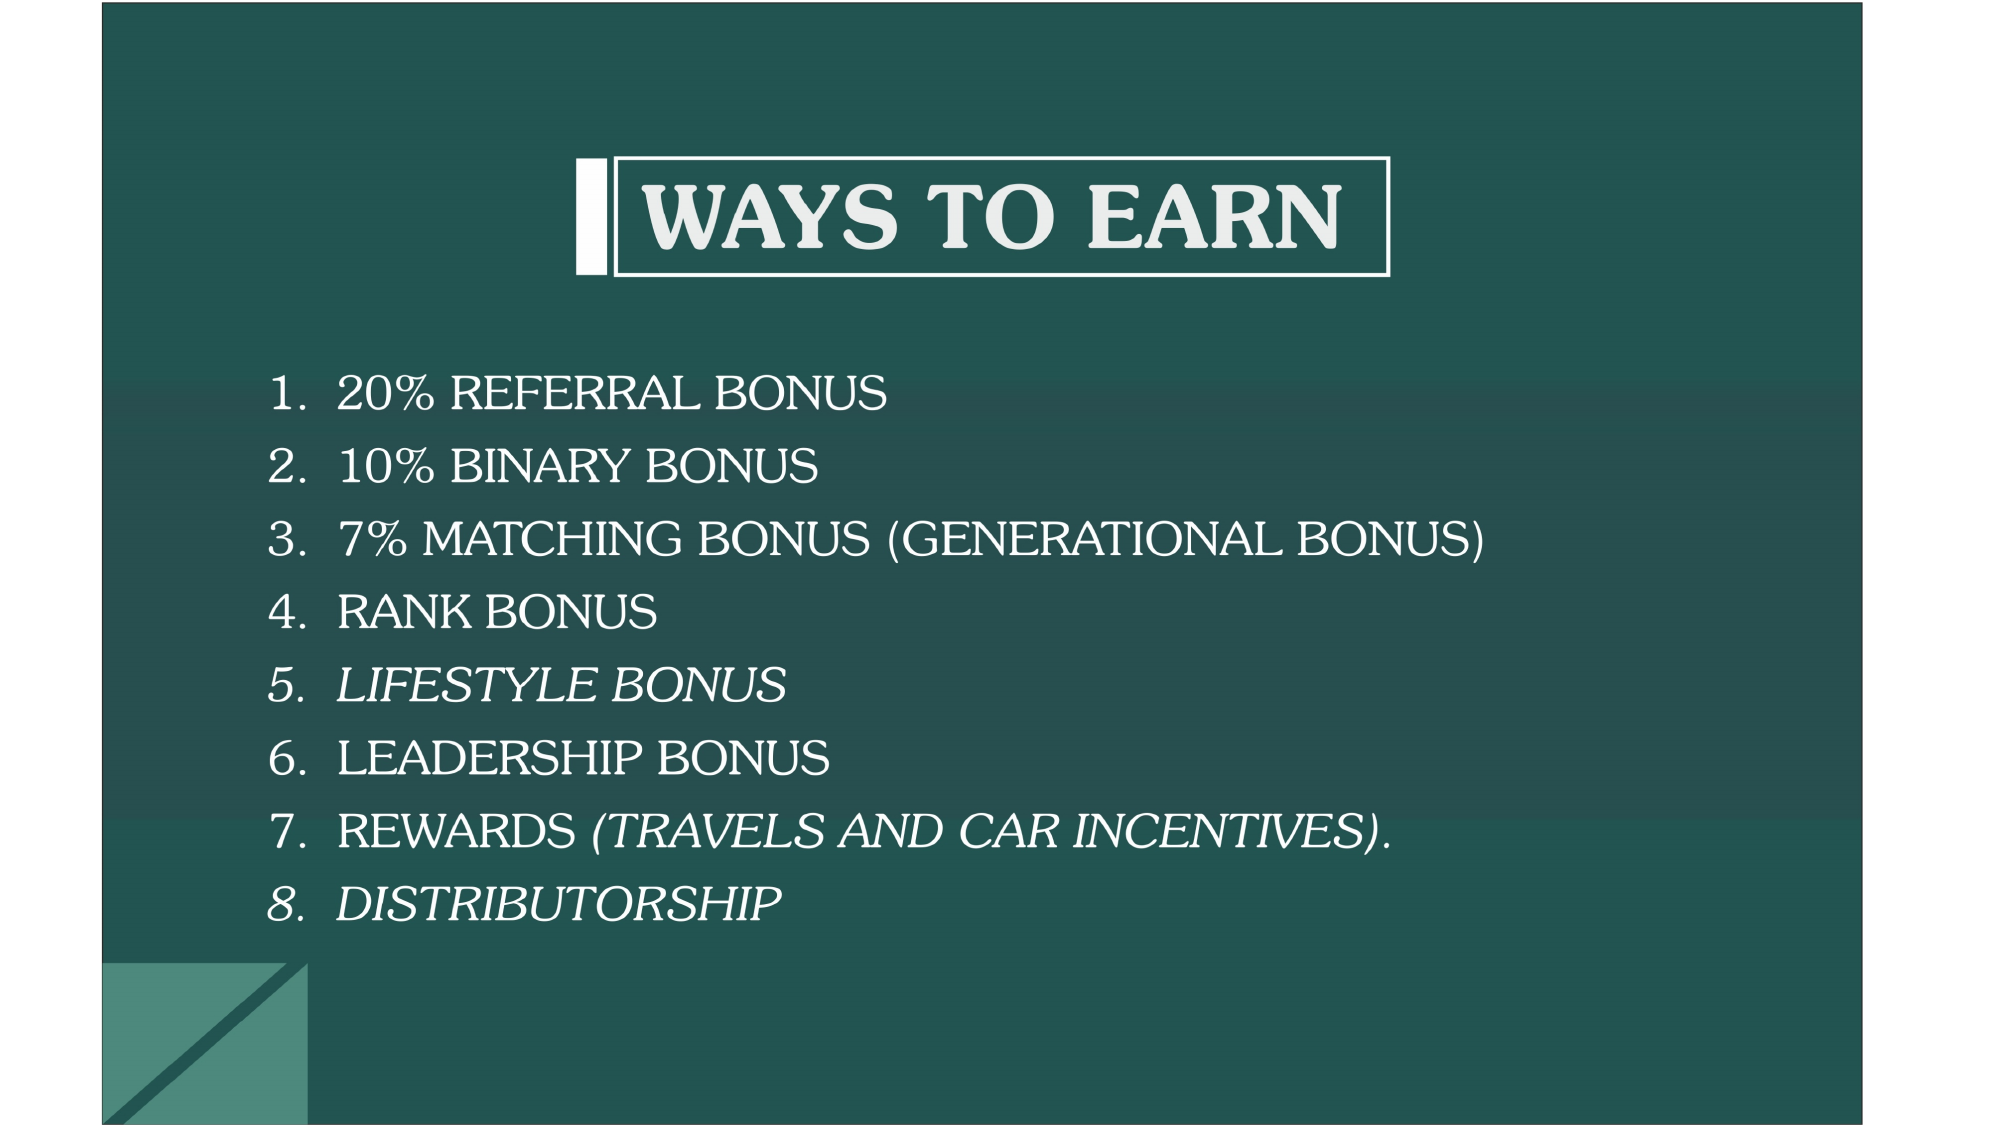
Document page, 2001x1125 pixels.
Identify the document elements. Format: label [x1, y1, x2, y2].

list [101, 2, 1863, 1125]
